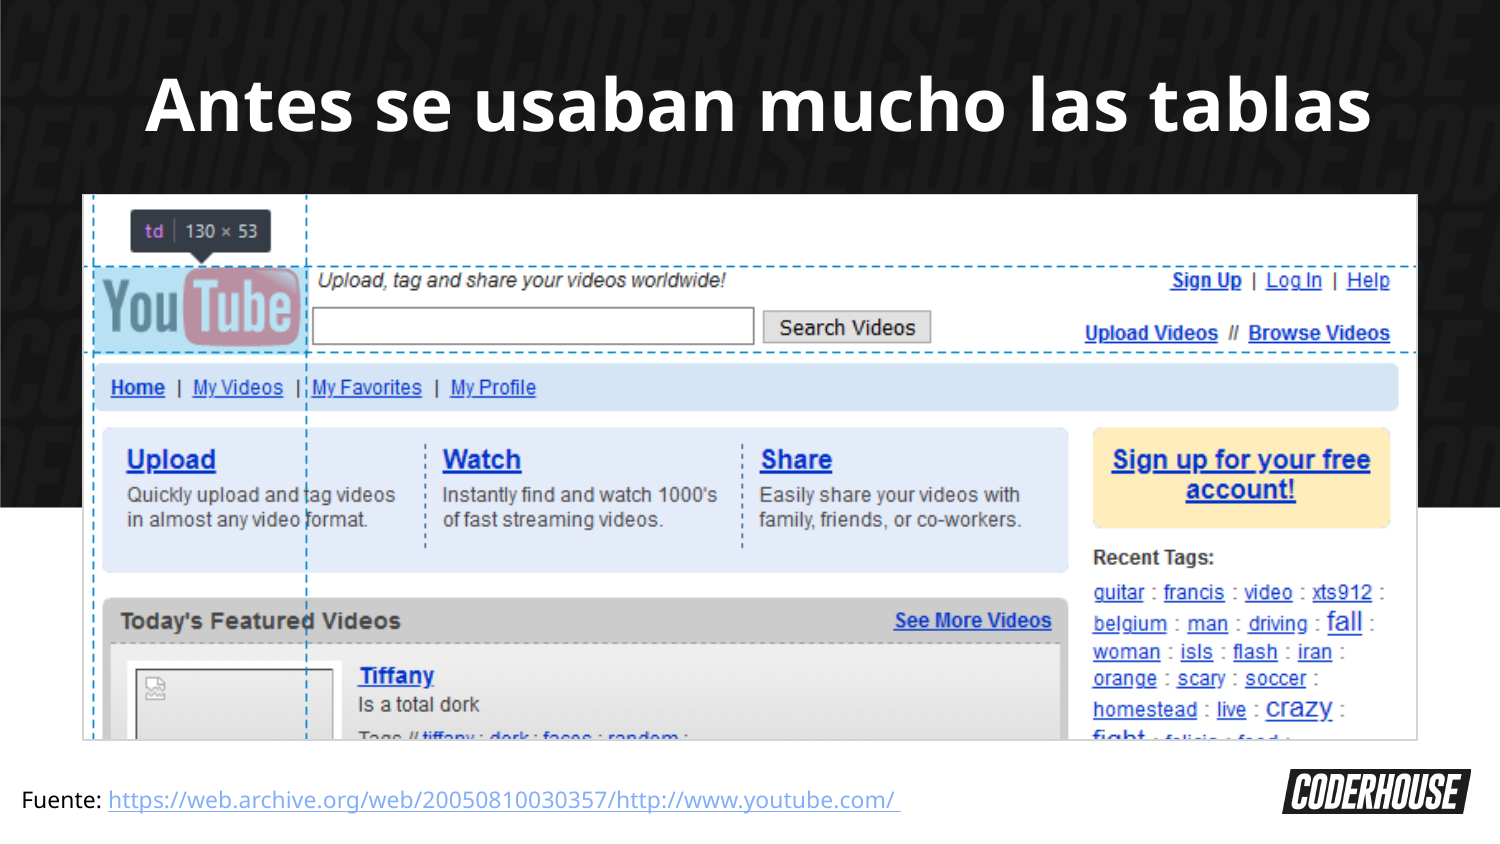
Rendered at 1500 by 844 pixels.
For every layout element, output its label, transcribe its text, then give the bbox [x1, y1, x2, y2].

text_box Fuente: https://web.archive.org/web/20050810030357/http://www.youtube.com/ [6, 770, 1105, 833]
picture [0, 0, 1500, 844]
text_box Antes se usaban mucho las tablas [81, 53, 1438, 163]
